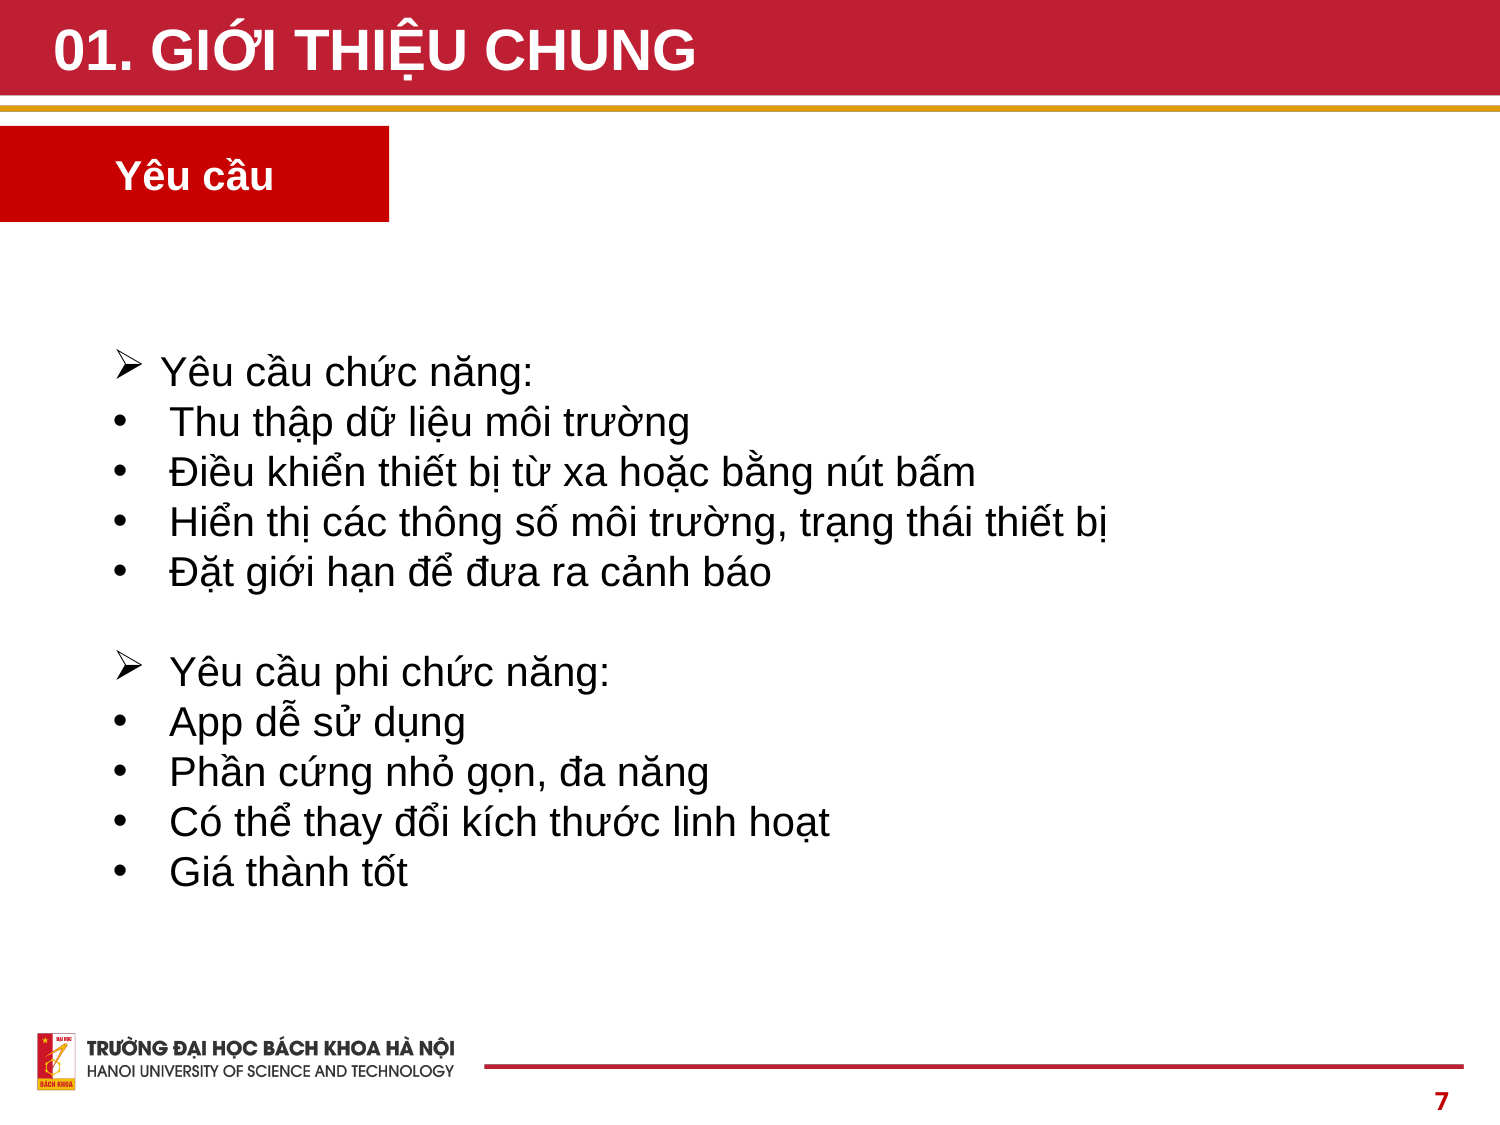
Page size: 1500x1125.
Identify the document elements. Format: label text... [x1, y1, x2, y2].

picture [0, 0, 1500, 1125]
text_box Yêu cầu chức năng: Thu thập dữ liệu môi trường Điều khiển thiết bị từ xa hoặc bằng nút bấm Hiển thị các thông số môi trường, trạng thái thiết bị Đặt giới hạn để đưa ra cảnh báo Yêu cầu phi chức năng: App dễ sử dụng Phần cứng nhỏ gọn, đa năng Có thể thay đổi kích thước linh hoạt Giá thành tốt [98, 337, 1372, 903]
title 01. GIỚI THIỆU CHUNG [38, 12, 1462, 87]
slide_number 7 [1126, 1078, 1464, 1125]
text_box Yêu cầu [0, 125, 390, 223]
